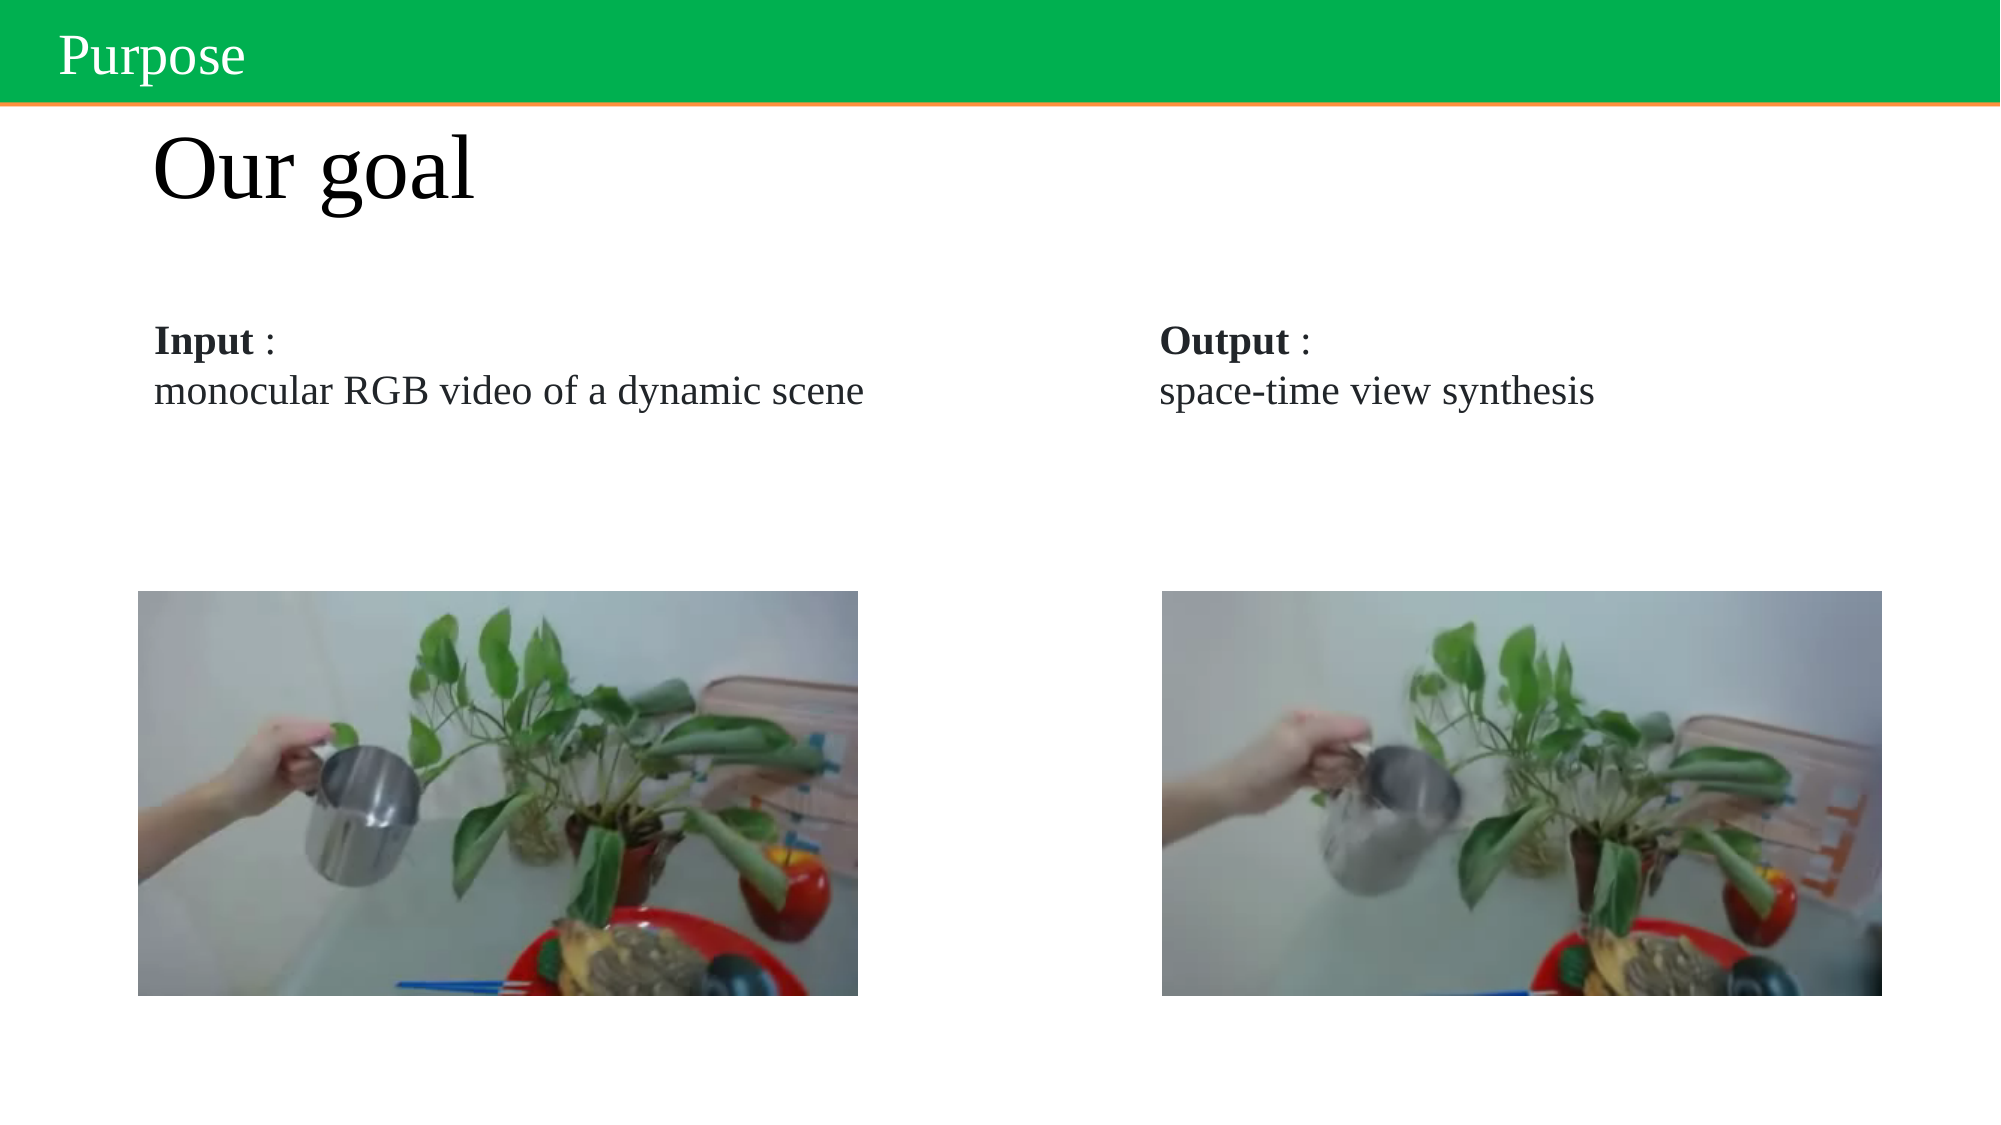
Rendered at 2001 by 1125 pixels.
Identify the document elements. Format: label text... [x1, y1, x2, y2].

text_box Input : monocular RGB video of a dynamic scene [139, 305, 881, 421]
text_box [1161, 590, 1883, 997]
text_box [137, 590, 859, 997]
text_box Purpose [0, 0, 2000, 103]
text_box Output : space-time view synthesis [1144, 305, 1622, 421]
text_box Our goal [137, 59, 1863, 278]
